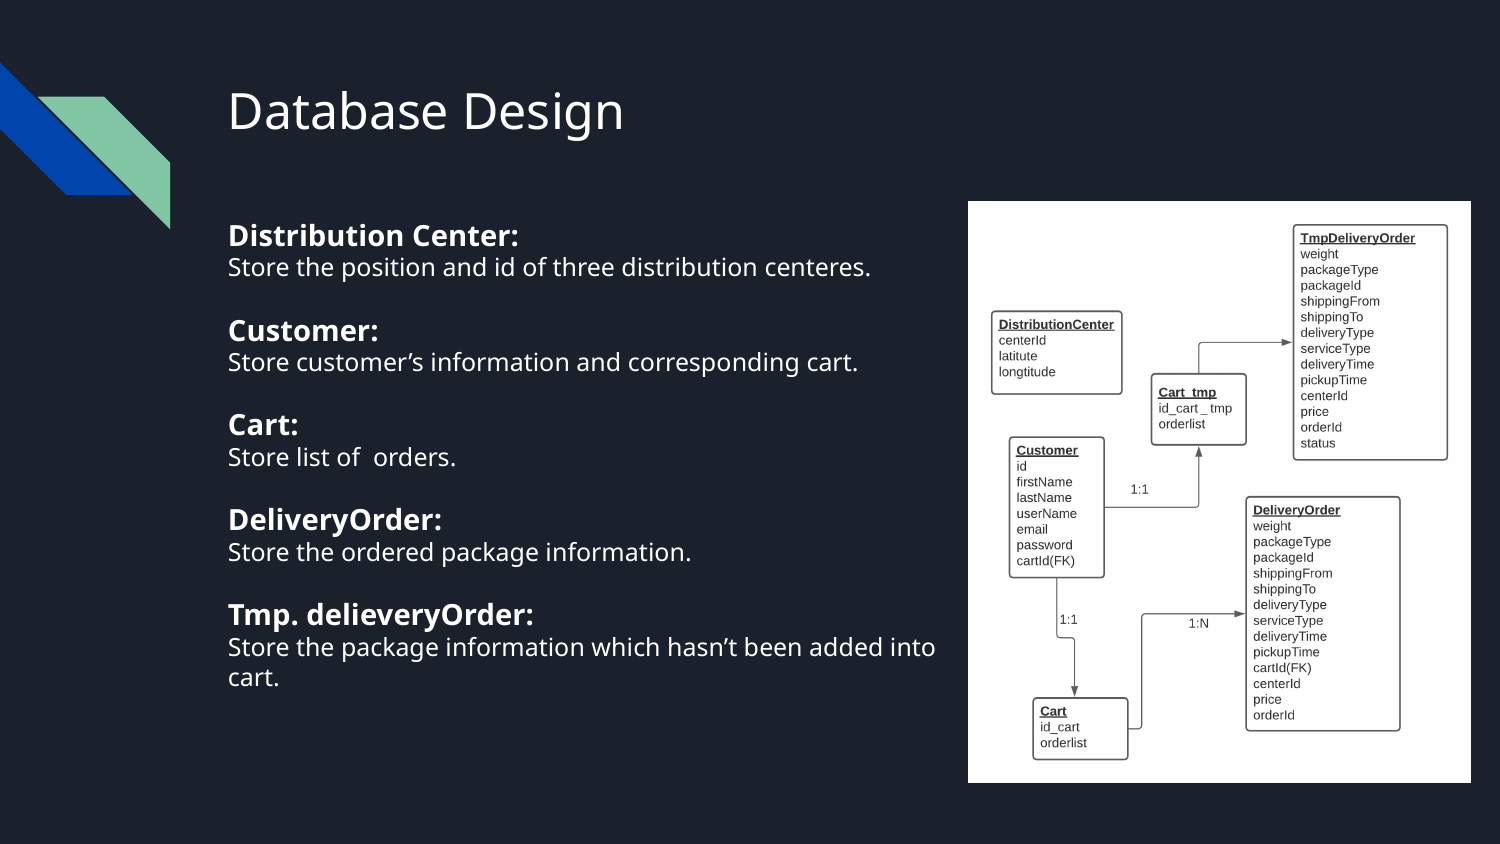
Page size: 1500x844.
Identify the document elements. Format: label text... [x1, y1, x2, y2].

title Database Design [212, 64, 1368, 201]
picture [968, 201, 1471, 784]
text_box Distribution Center: Store the position and id of three distribution centeres. Customer: Store customer’s information and corresponding cart. Cart: Store list of orders. DeliveryOrder: Store the ordered package information. Tmp. delieveryOrder: Store the package information which hasn’t been added into cart. [212, 201, 967, 742]
